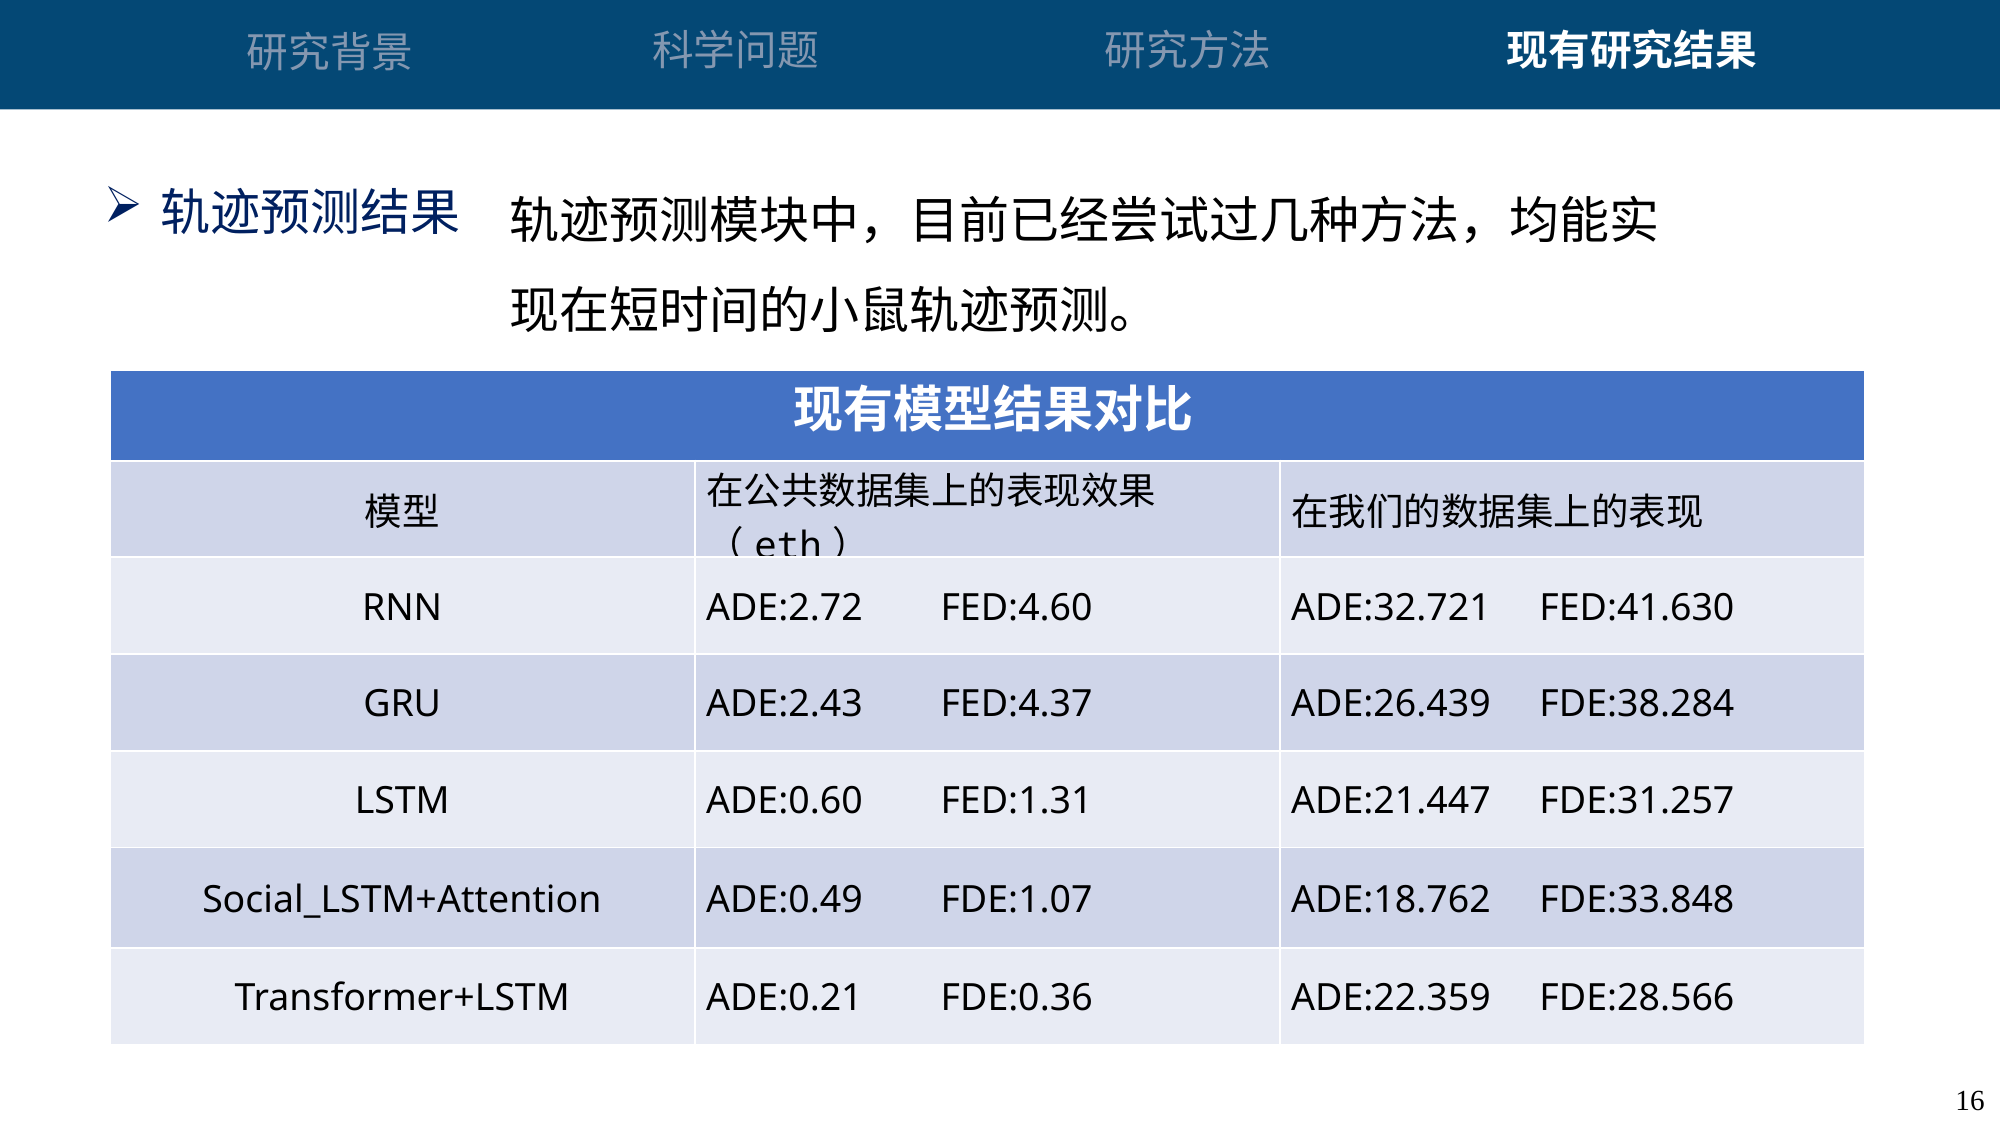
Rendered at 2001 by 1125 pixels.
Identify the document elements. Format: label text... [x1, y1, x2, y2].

table_cell LSTM [111, 752, 694, 847]
table_cell ADE:0.60 FED:1.31 [696, 752, 1279, 847]
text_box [0, 0, 2000, 110]
table_cell ADE:26.439 FDE:38.284 [1281, 655, 1864, 750]
table_cell ADE:0.49 FDE:1.07 [696, 848, 1279, 947]
text_box 现有模型结果对比 [505, 369, 1482, 445]
table_cell GRU [111, 655, 694, 750]
table_cell ADE:2.72 FED:4.60 [696, 558, 1279, 653]
table_cell ADE:0.21 FDE:0.36 [696, 949, 1279, 1044]
table_cell ADE:2.43 FED:4.37 [696, 655, 1279, 750]
table_cell ADE:18.762 FDE:33.848 [1281, 848, 1864, 947]
table_cell 模型 [111, 462, 694, 556]
table_cell ADE:21.447 FDE:31.257 [1281, 752, 1864, 847]
table_cell ADE:32.721 FED:41.630 [1281, 558, 1864, 653]
table_cell 在公共数据集上的表现效果（eth） [696, 462, 1279, 556]
slide_number 16 [1557, 1073, 2000, 1125]
table_cell Social_LSTM+Attention [111, 848, 694, 947]
text_box 轨迹预测结果 [89, 173, 988, 257]
table_cell Transformer+LSTM [111, 949, 694, 1044]
text_box 轨迹预测模块中，目前已经尝试过几种方法，均能实现在短时间的小鼠轨迹预测。 [494, 150, 1719, 346]
table_cell RNN [111, 558, 694, 653]
table_header [111, 371, 1864, 460]
table_cell ADE:22.359 FDE:28.566 [1281, 949, 1864, 1044]
table_cell 在我们的数据集上的表现 [1281, 462, 1864, 556]
